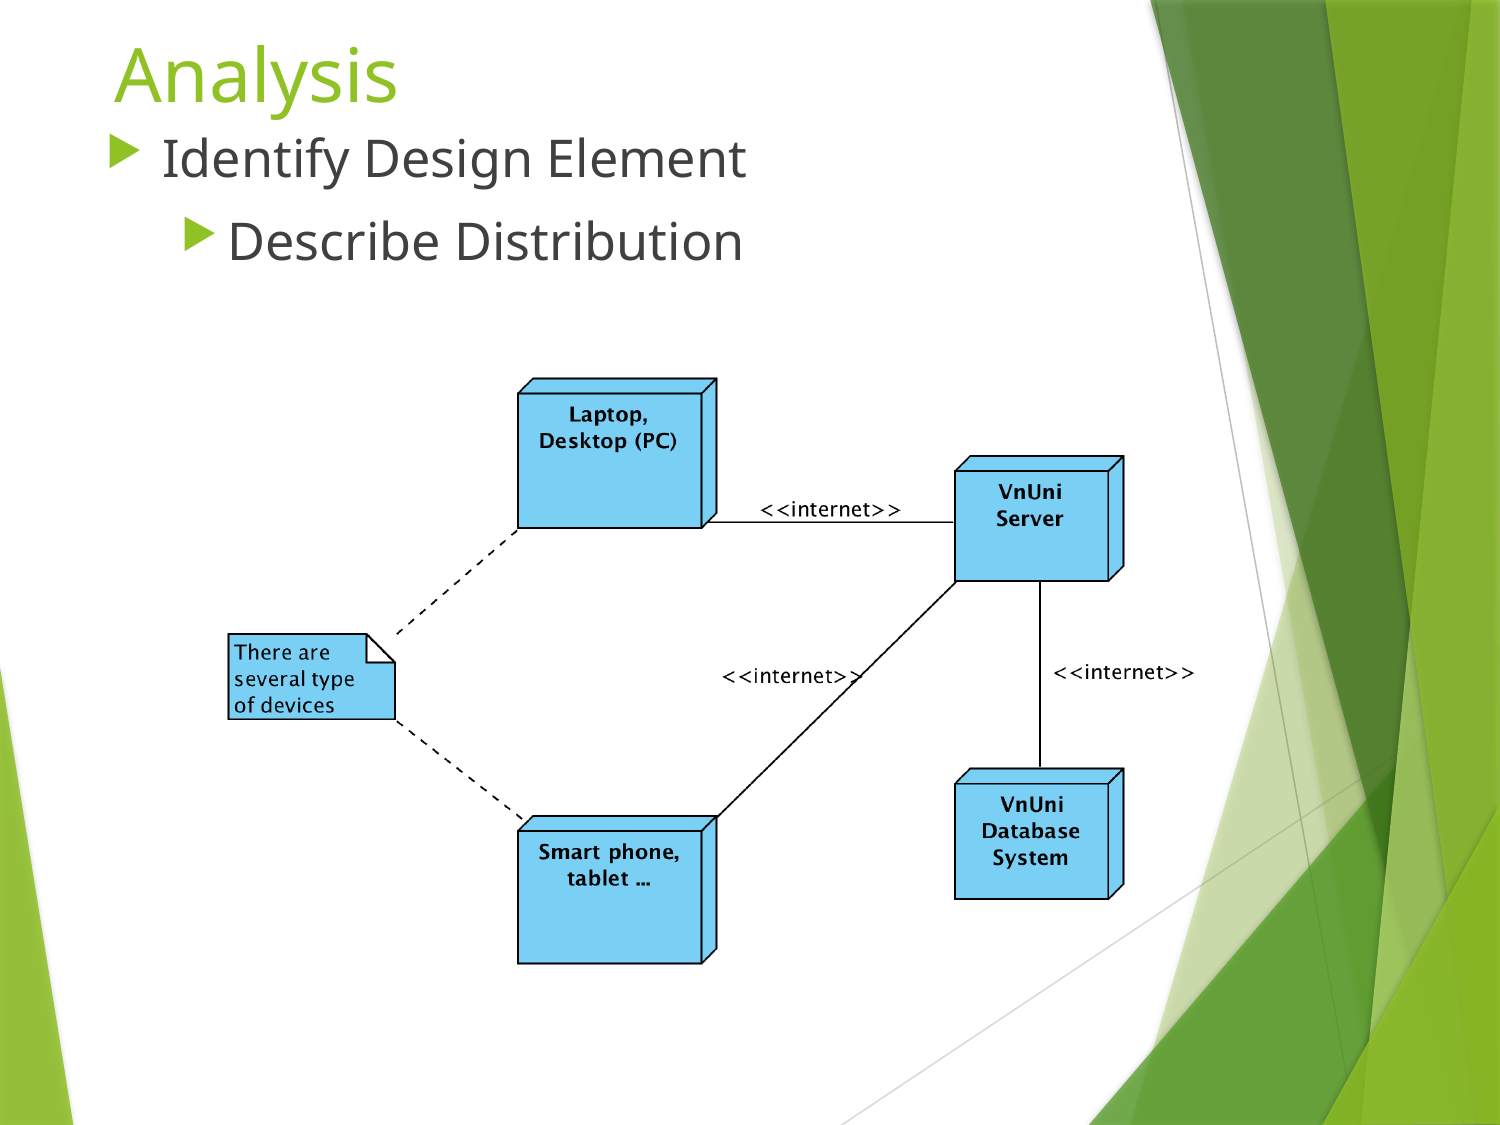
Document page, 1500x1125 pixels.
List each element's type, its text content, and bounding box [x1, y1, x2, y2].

title Analysis [99, 19, 1142, 117]
picture [223, 373, 1196, 968]
list Identify Design Element Describe Distribution [90, 117, 1151, 856]
